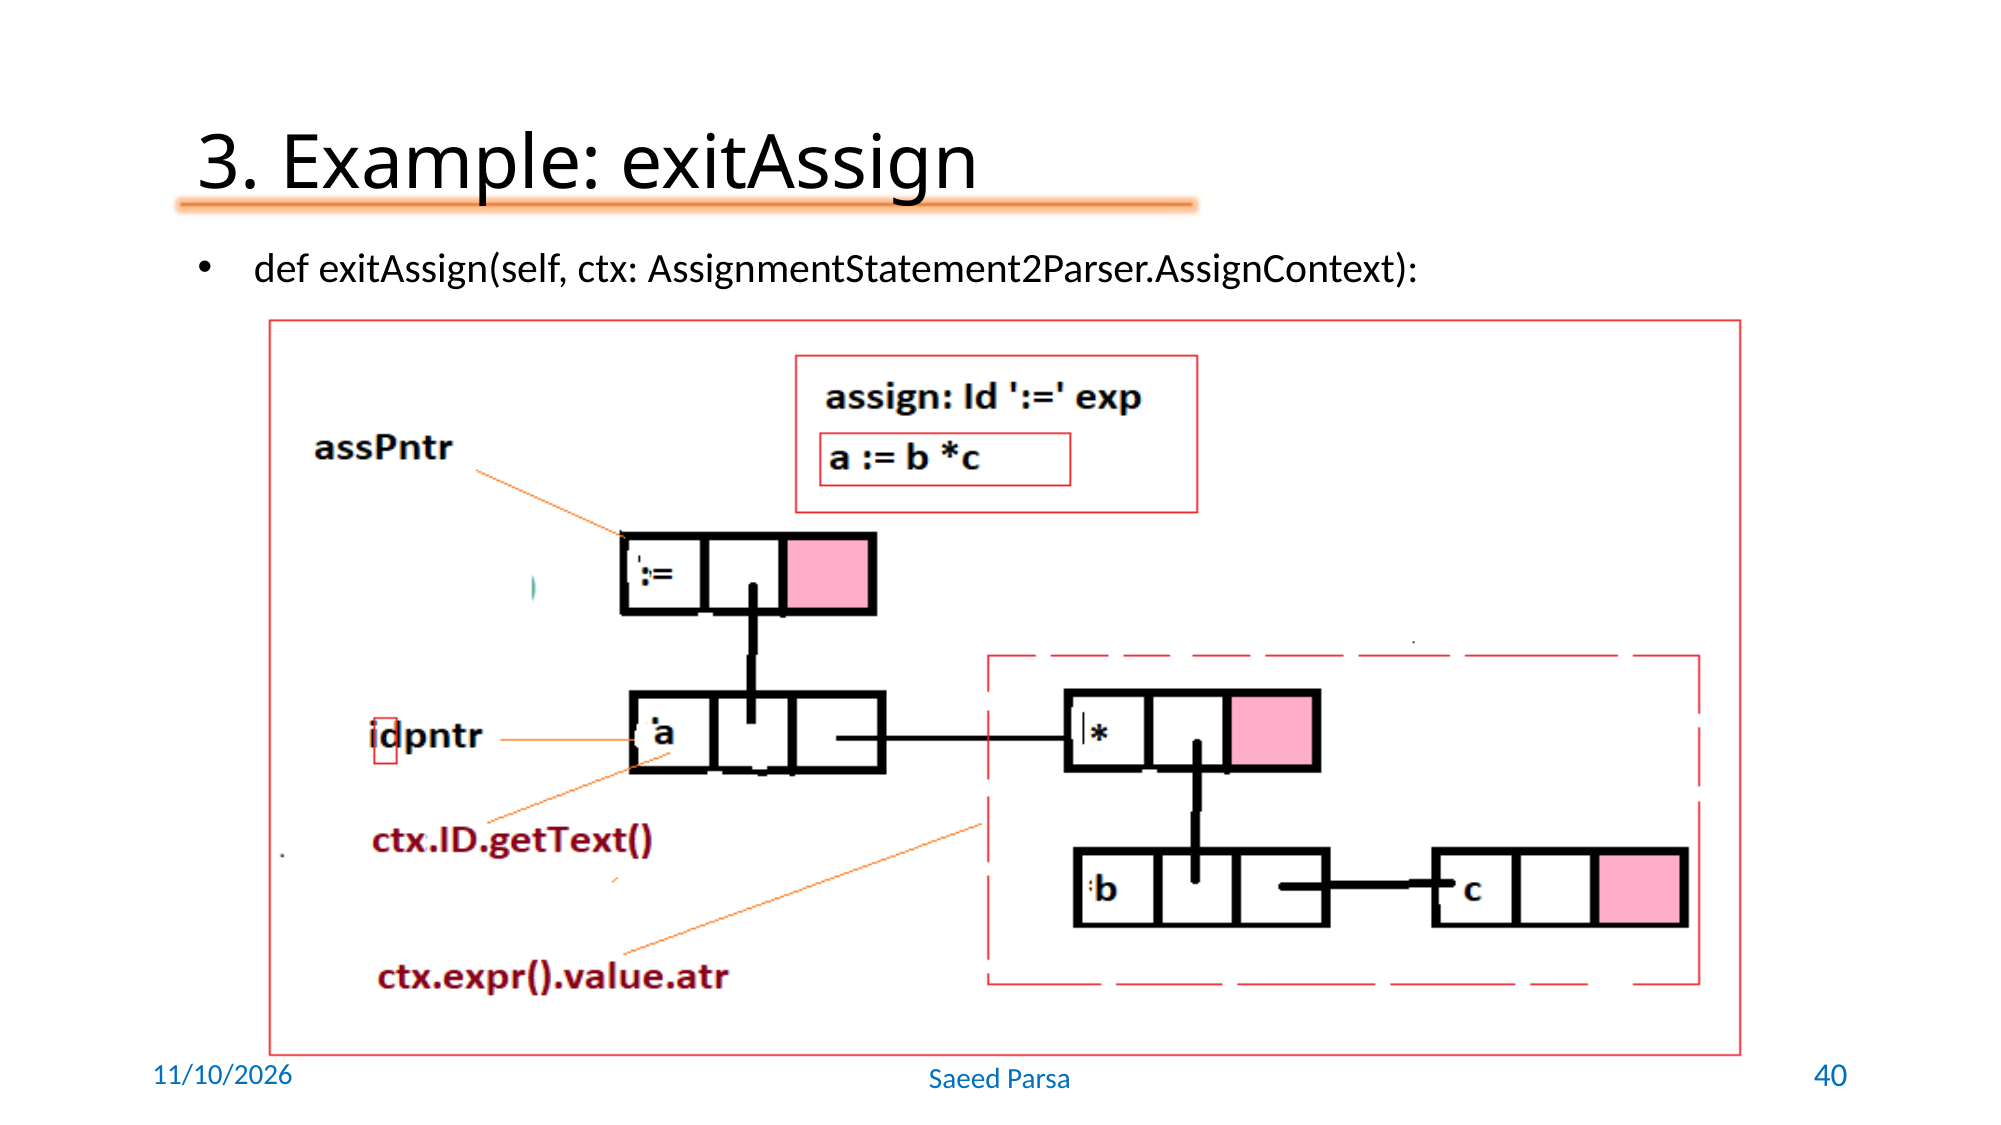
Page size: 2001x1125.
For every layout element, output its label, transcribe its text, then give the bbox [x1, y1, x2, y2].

text_box def exitAssign(self, ctx: AssignmentStatement2Parser.AssignContext): [182, 223, 1908, 299]
slide_number 40 [1412, 1042, 1863, 1103]
picture [152, 181, 1213, 238]
text_box 3. Example: exitAssign [182, 116, 1599, 204]
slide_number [137, 1042, 587, 1103]
footer Saeed Parsa [587, 1063, 1413, 1111]
picture [260, 308, 1777, 1063]
